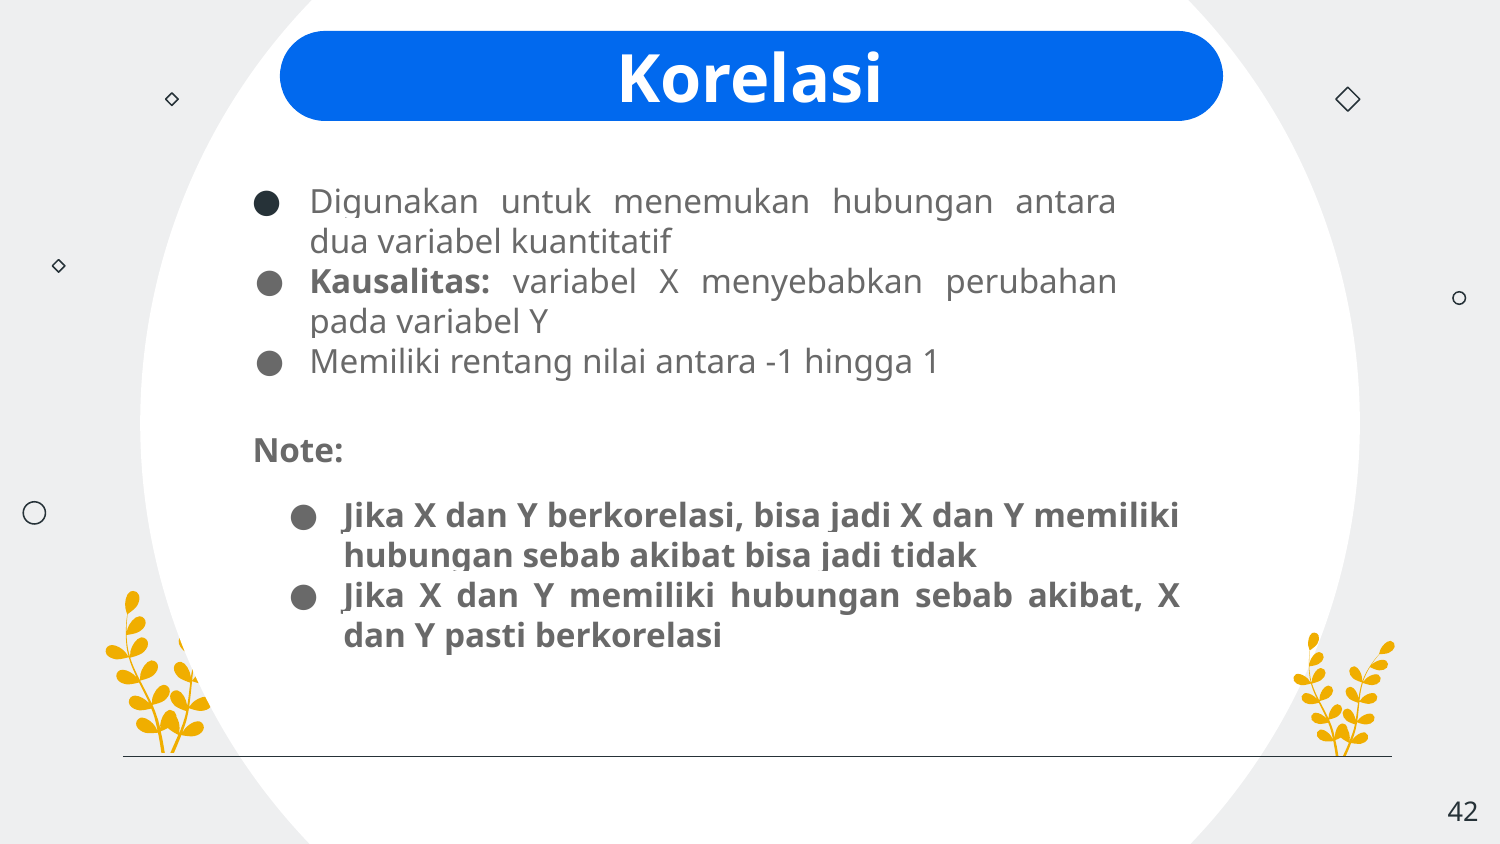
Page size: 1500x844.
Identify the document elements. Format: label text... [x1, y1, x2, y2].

text_box Jika X dan Y berkorelasi, bisa jadi X dan Y memiliki hubungan sebab akibat bisa jadi tidak Jika X dan Y memiliki hubungan sebab akibat, X dan Y pasti berkorelasi [253, 478, 1197, 669]
slide_number 42 [1403, 779, 1494, 844]
text_box Note: [237, 414, 379, 485]
text_box [279, 30, 1224, 121]
title Korelasi [378, 37, 1122, 116]
text_box Digunakan untuk menemukan hubungan antara dua variabel kuantitatif Kausalitas: variabel X menyebabkan perubahan pada variabel Y Memiliki rentang nilai antara -1 hingga 1 [219, 165, 1134, 395]
